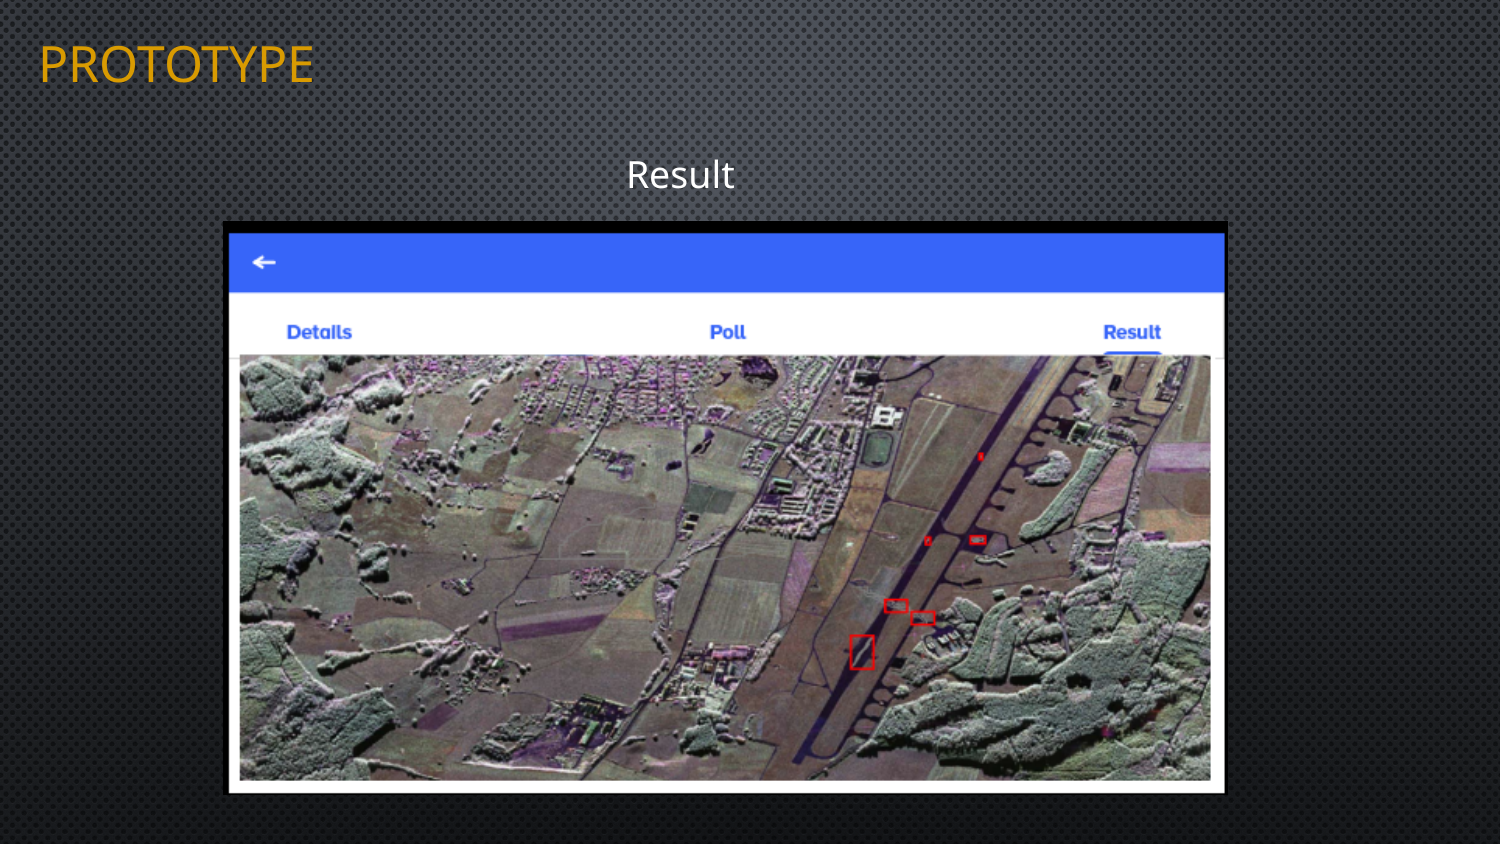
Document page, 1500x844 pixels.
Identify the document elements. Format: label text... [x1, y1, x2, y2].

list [223, 221, 1228, 795]
title Prototype [23, 0, 1243, 126]
text_box Result [399, 134, 962, 214]
